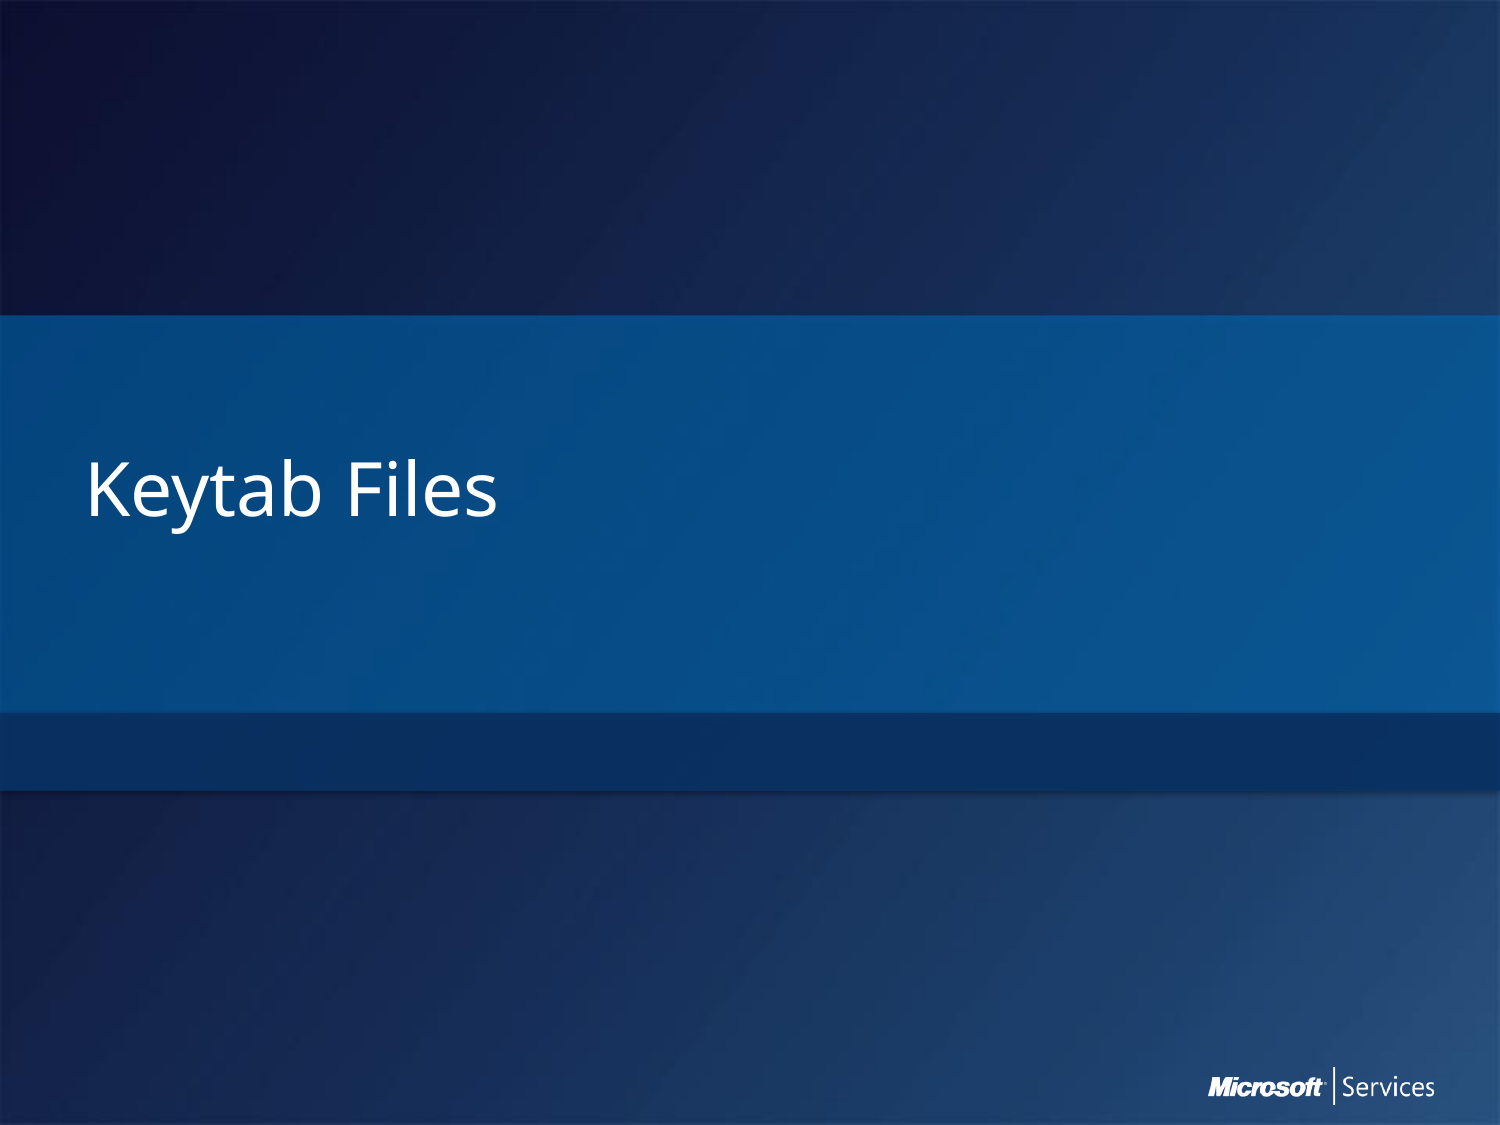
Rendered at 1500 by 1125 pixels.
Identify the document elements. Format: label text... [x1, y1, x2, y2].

picture [0, 0, 1500, 712]
picture [0, 791, 1500, 1125]
title Keytab Files [84, 431, 1411, 523]
